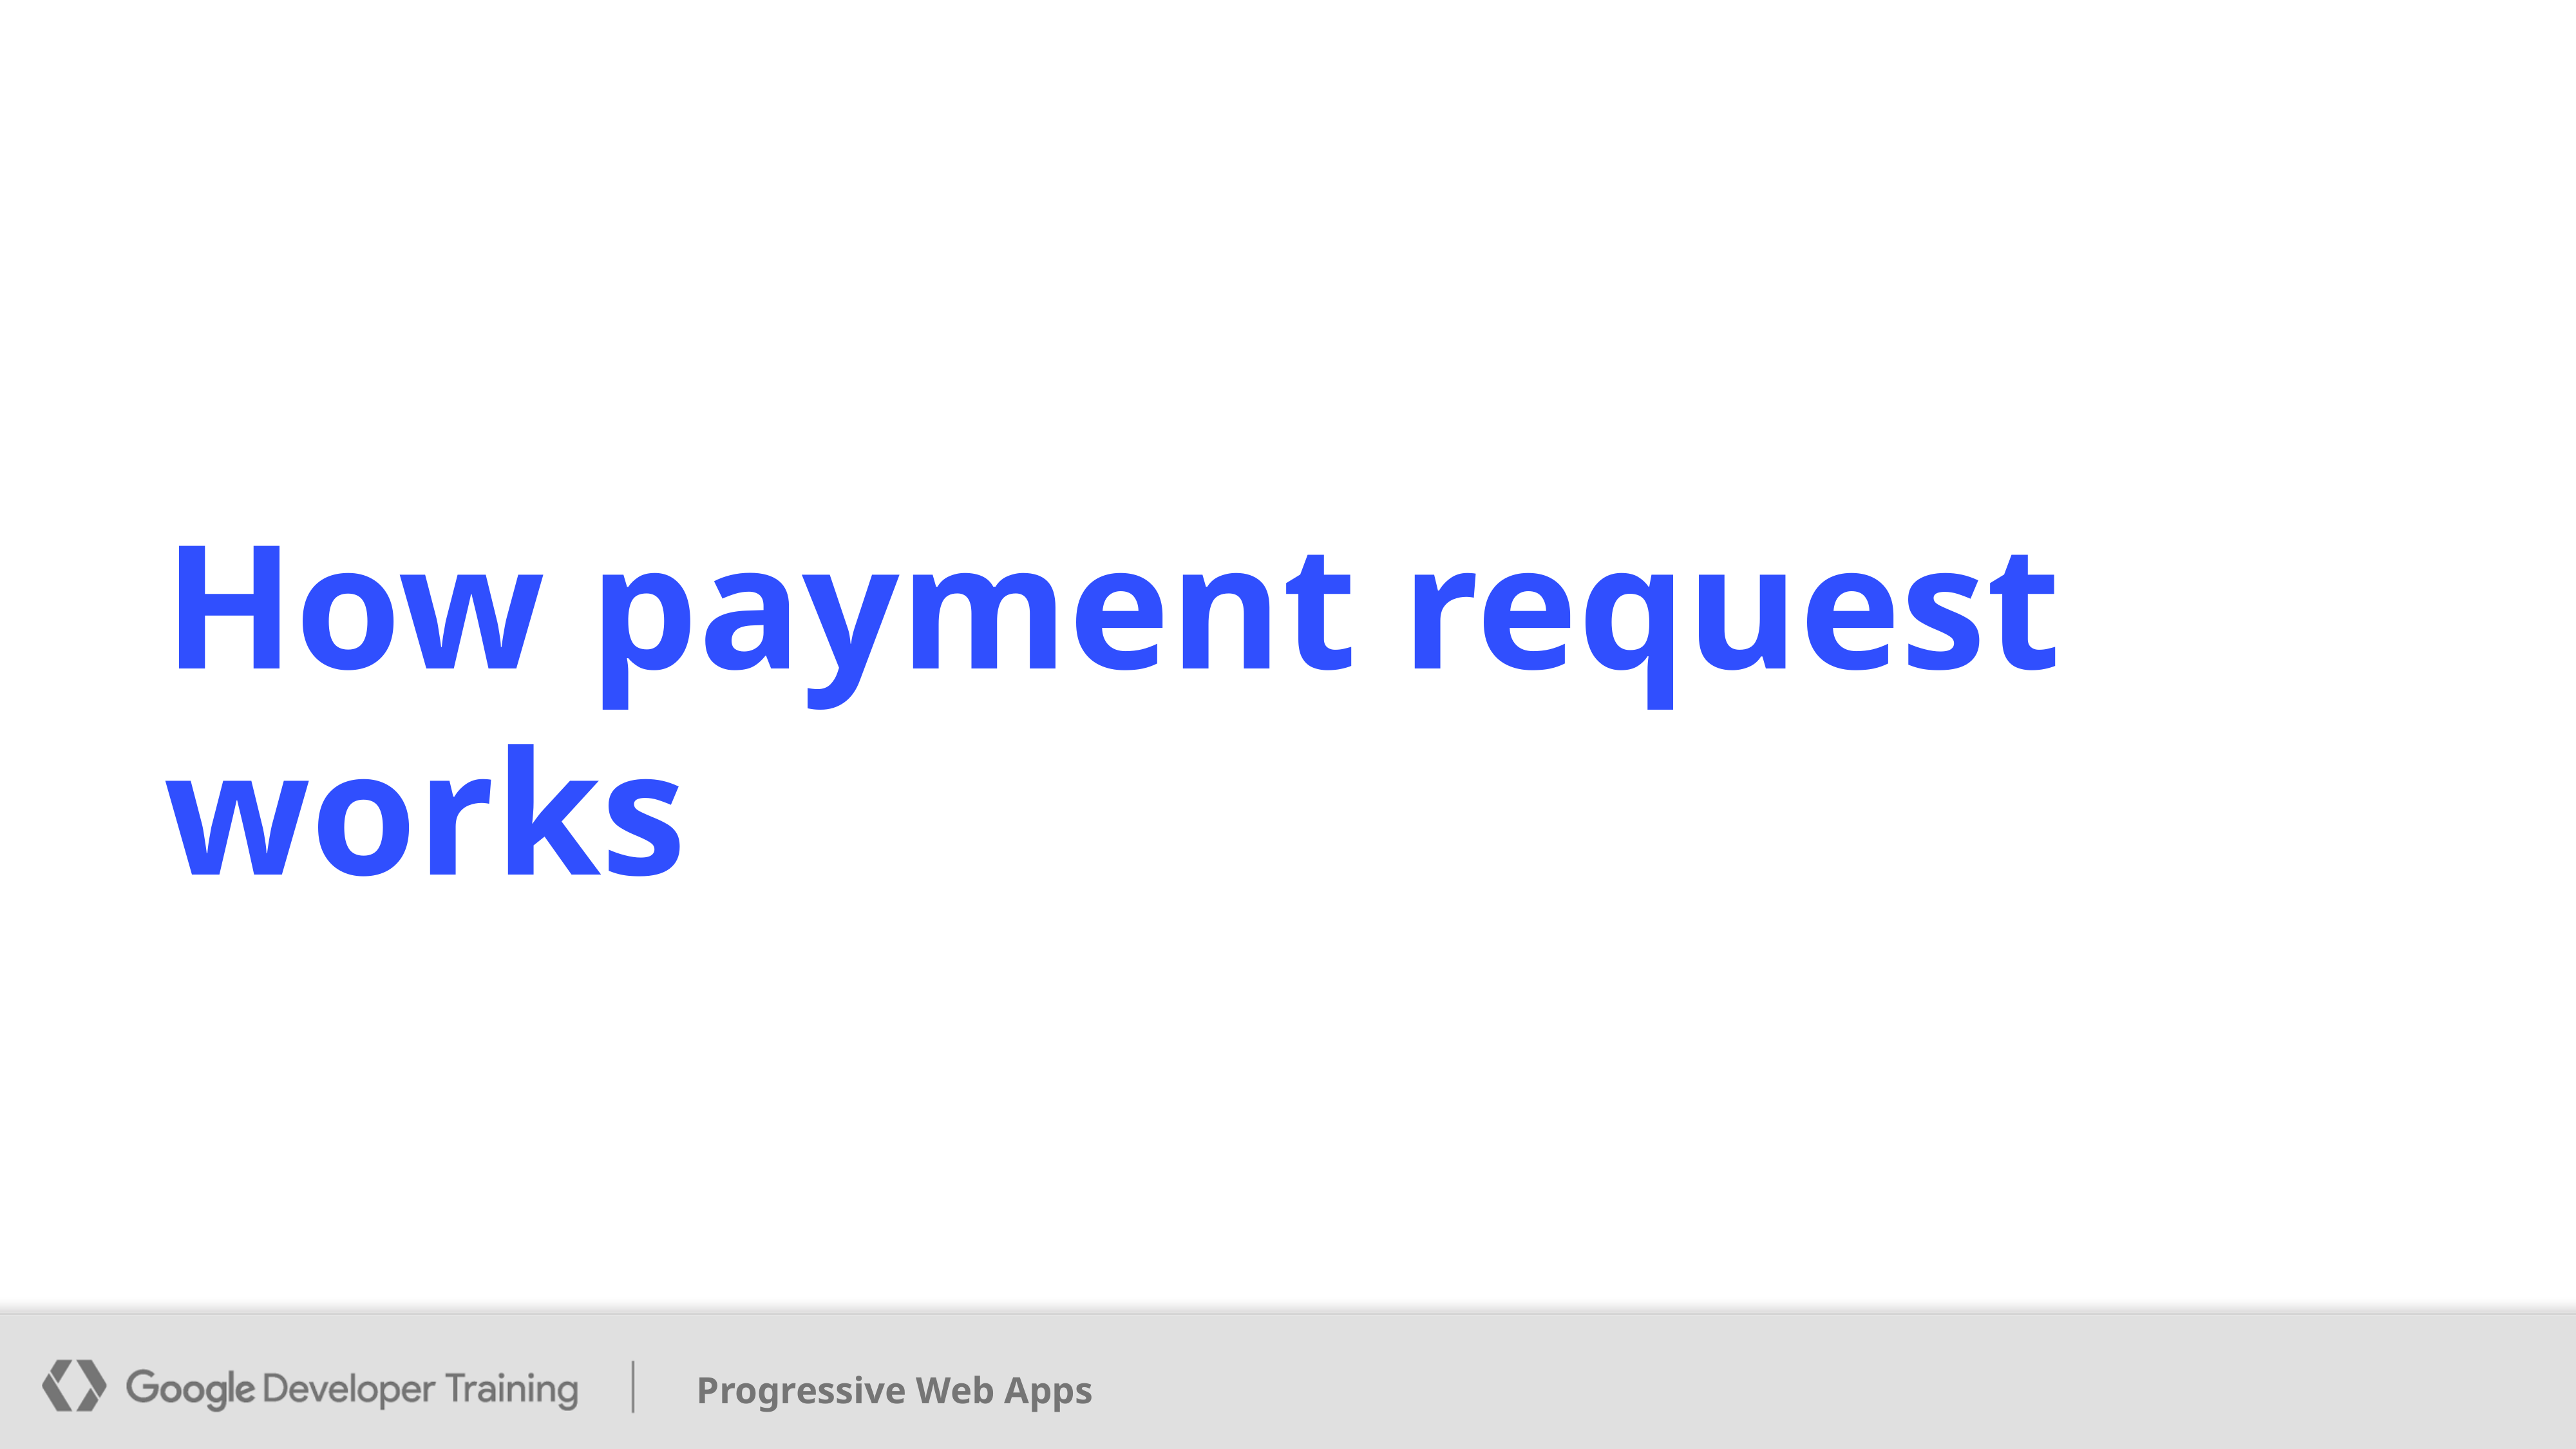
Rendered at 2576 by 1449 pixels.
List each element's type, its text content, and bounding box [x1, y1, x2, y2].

title How payment request works [138, 126, 2479, 1280]
picture [0, 0, 2576, 1449]
